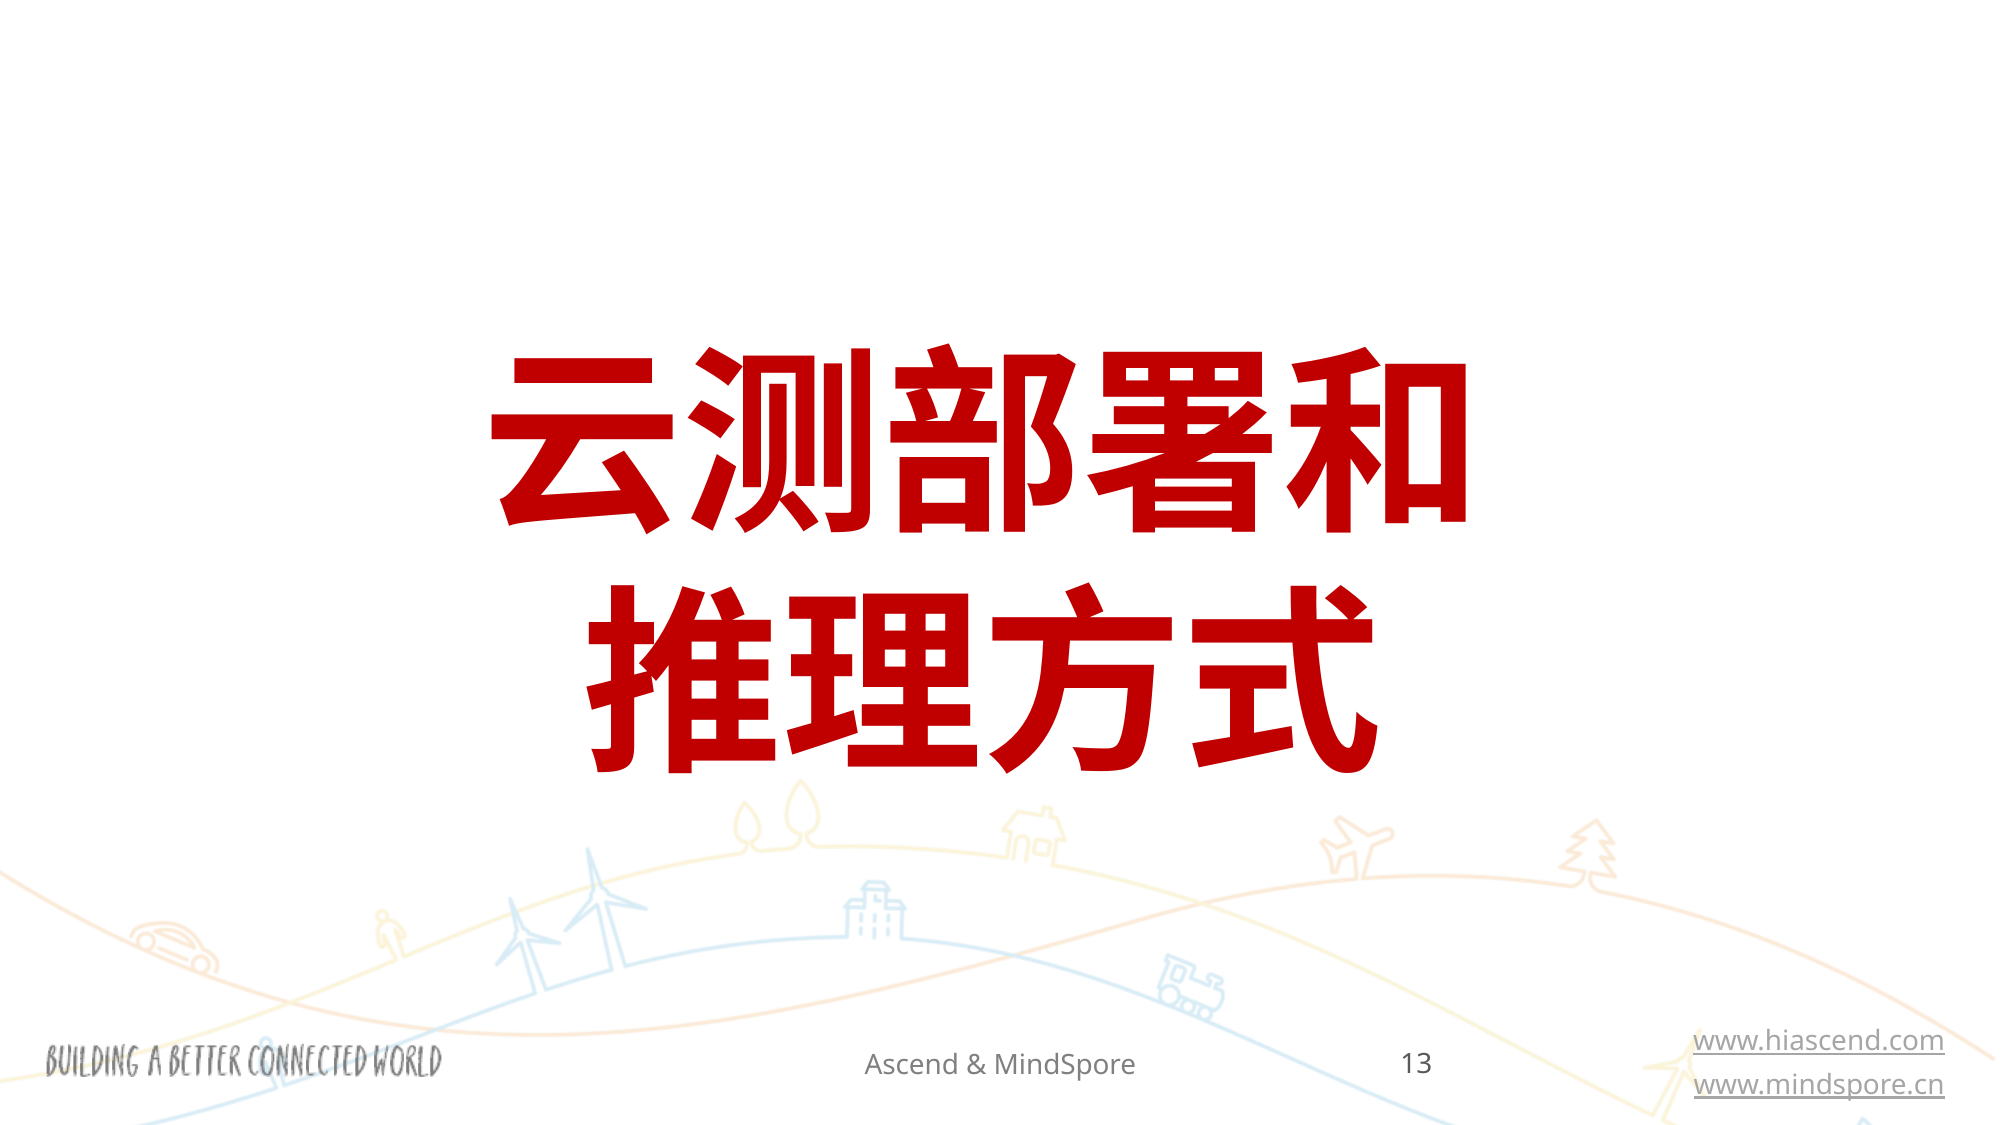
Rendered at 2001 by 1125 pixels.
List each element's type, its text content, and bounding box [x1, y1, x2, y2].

picture [23, 1023, 468, 1105]
title 云测部署和 推理方式 [102, 111, 1863, 1000]
